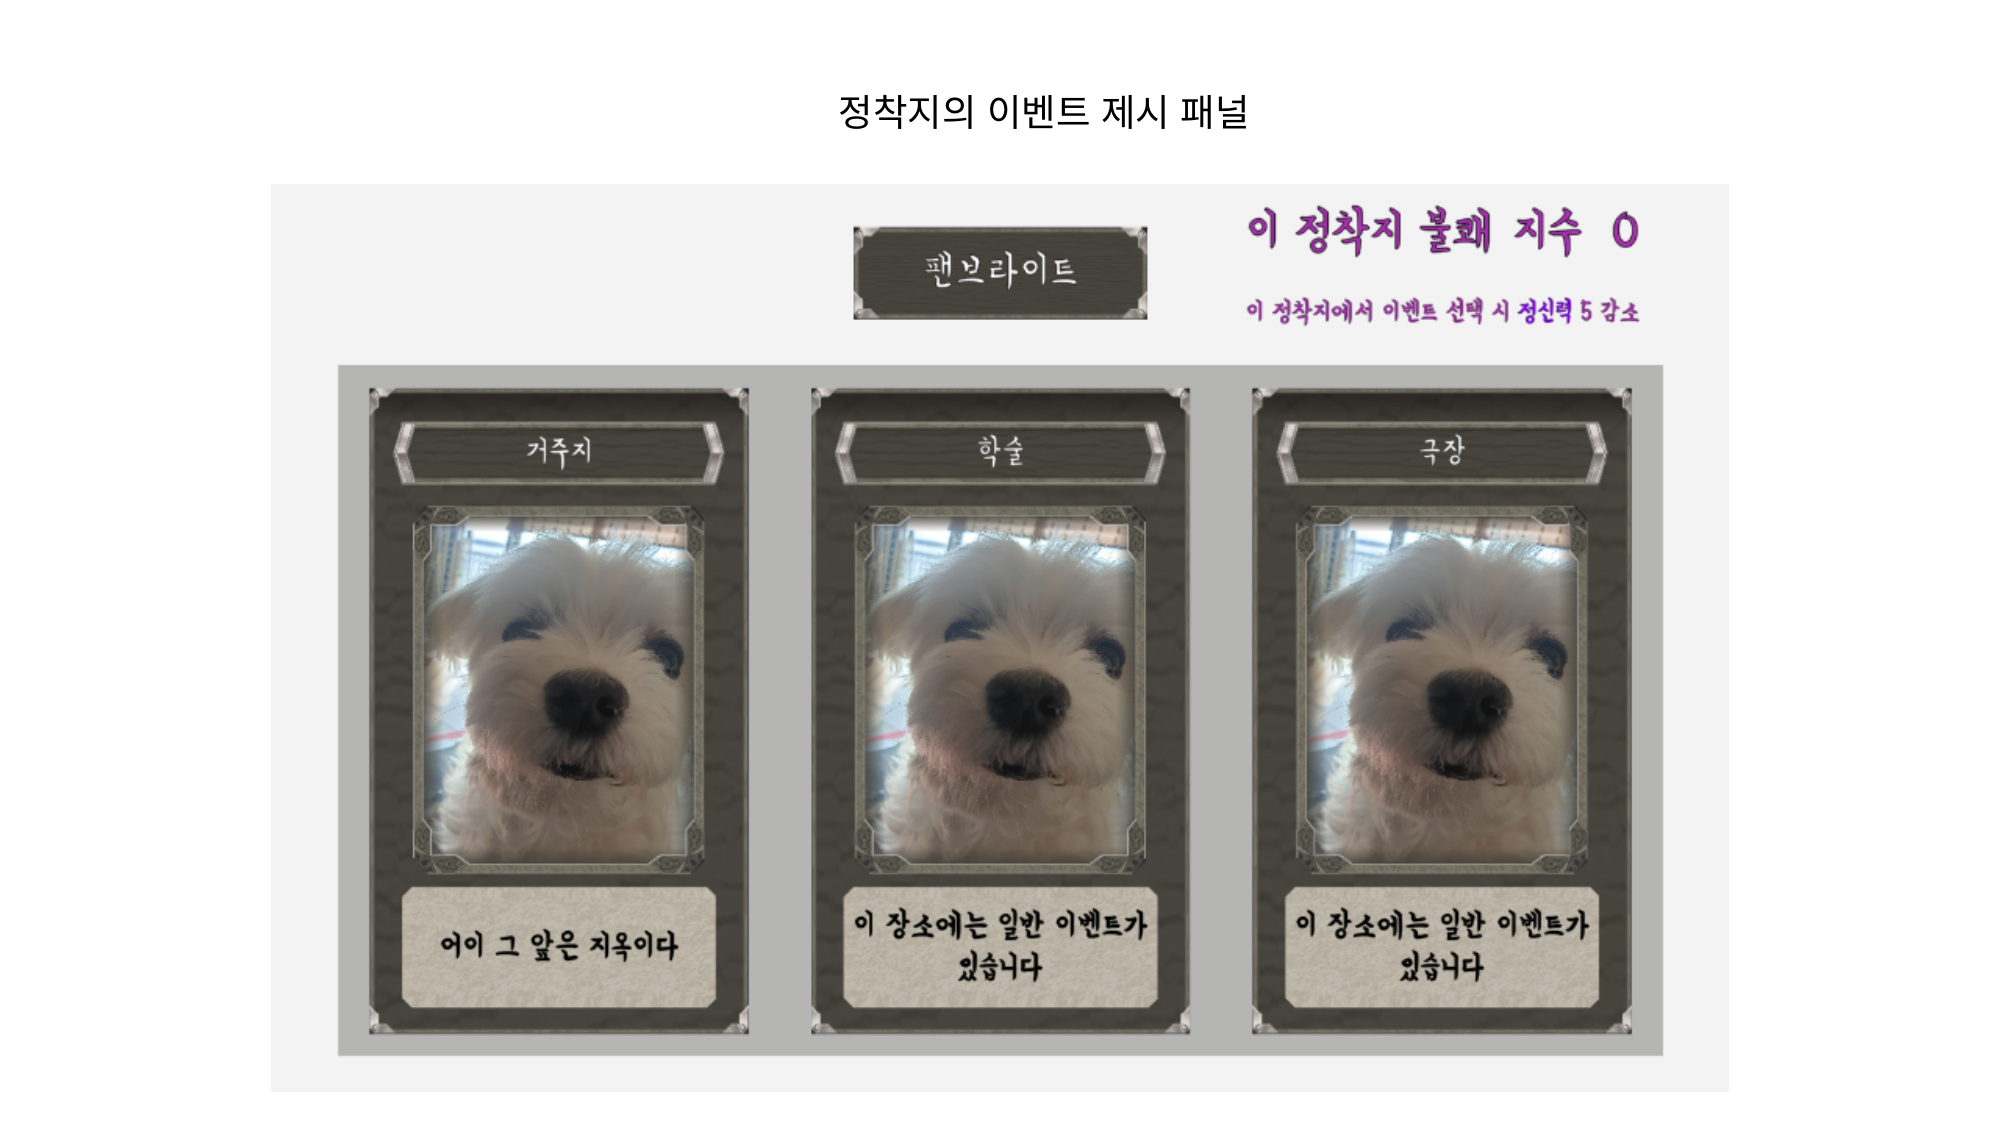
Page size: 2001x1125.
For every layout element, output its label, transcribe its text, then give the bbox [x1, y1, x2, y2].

text_box 정착지의 이벤트 제시 패널 [824, 81, 1313, 141]
picture [270, 184, 1729, 1093]
